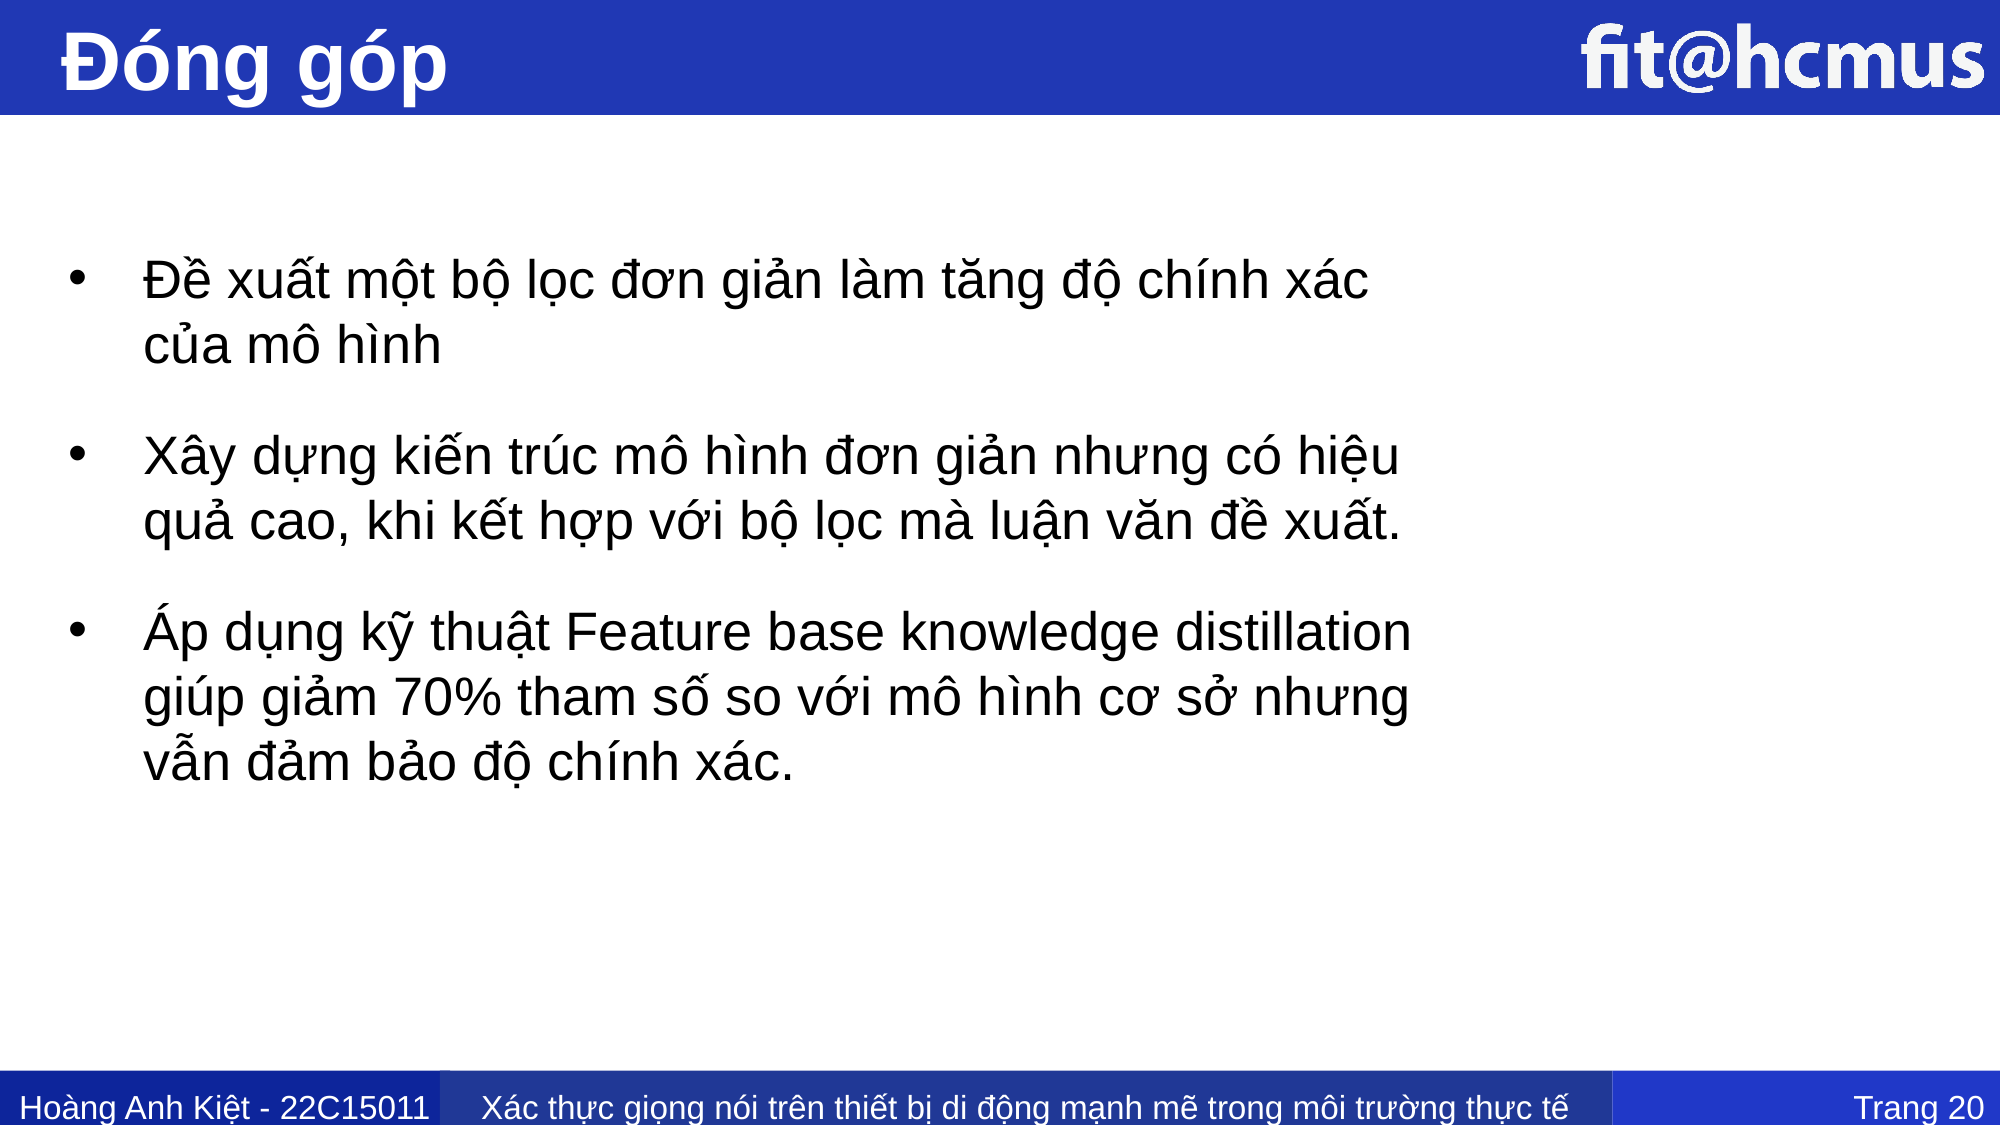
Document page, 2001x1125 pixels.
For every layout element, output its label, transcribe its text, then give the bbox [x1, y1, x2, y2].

text_box Áp dụng kỹ thuật Feature base knowledge distillation giúp giảm 70% tham số so với mô hình cơ sở nhưng vẫn đảm bảo độ chính xác. [53, 589, 1447, 799]
picture [1478, 0, 2000, 190]
text_box Xây dựng kiến trúc mô hình đơn giản nhưng có hiệu quả cao, khi kết hợp với bộ lọc mà luận văn đề xuất. [53, 413, 1447, 558]
text_box Đề xuất một bộ lọc đơn giản làm tăng độ chính xác của mô hình [53, 237, 1394, 382]
text_box Đóng góp [0, 0, 1473, 115]
